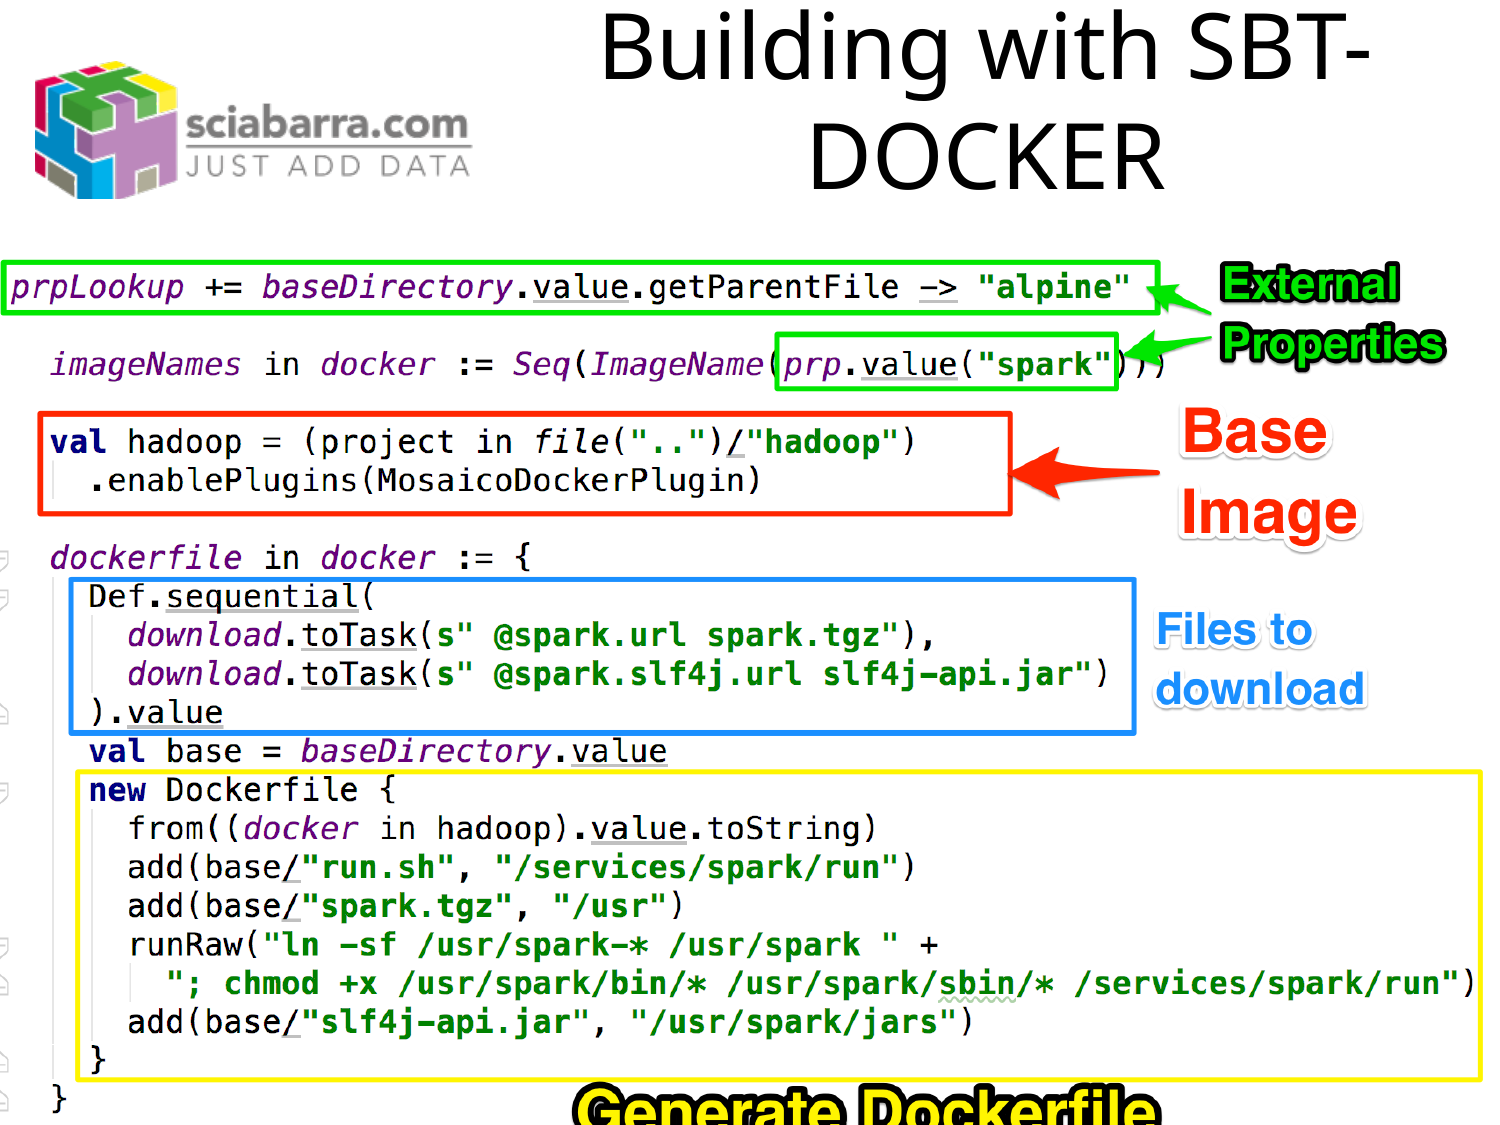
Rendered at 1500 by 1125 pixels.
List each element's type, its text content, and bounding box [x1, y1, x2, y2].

picture [0, 61, 1500, 1125]
title Building with SBT-DOCKER [529, 4, 1443, 192]
